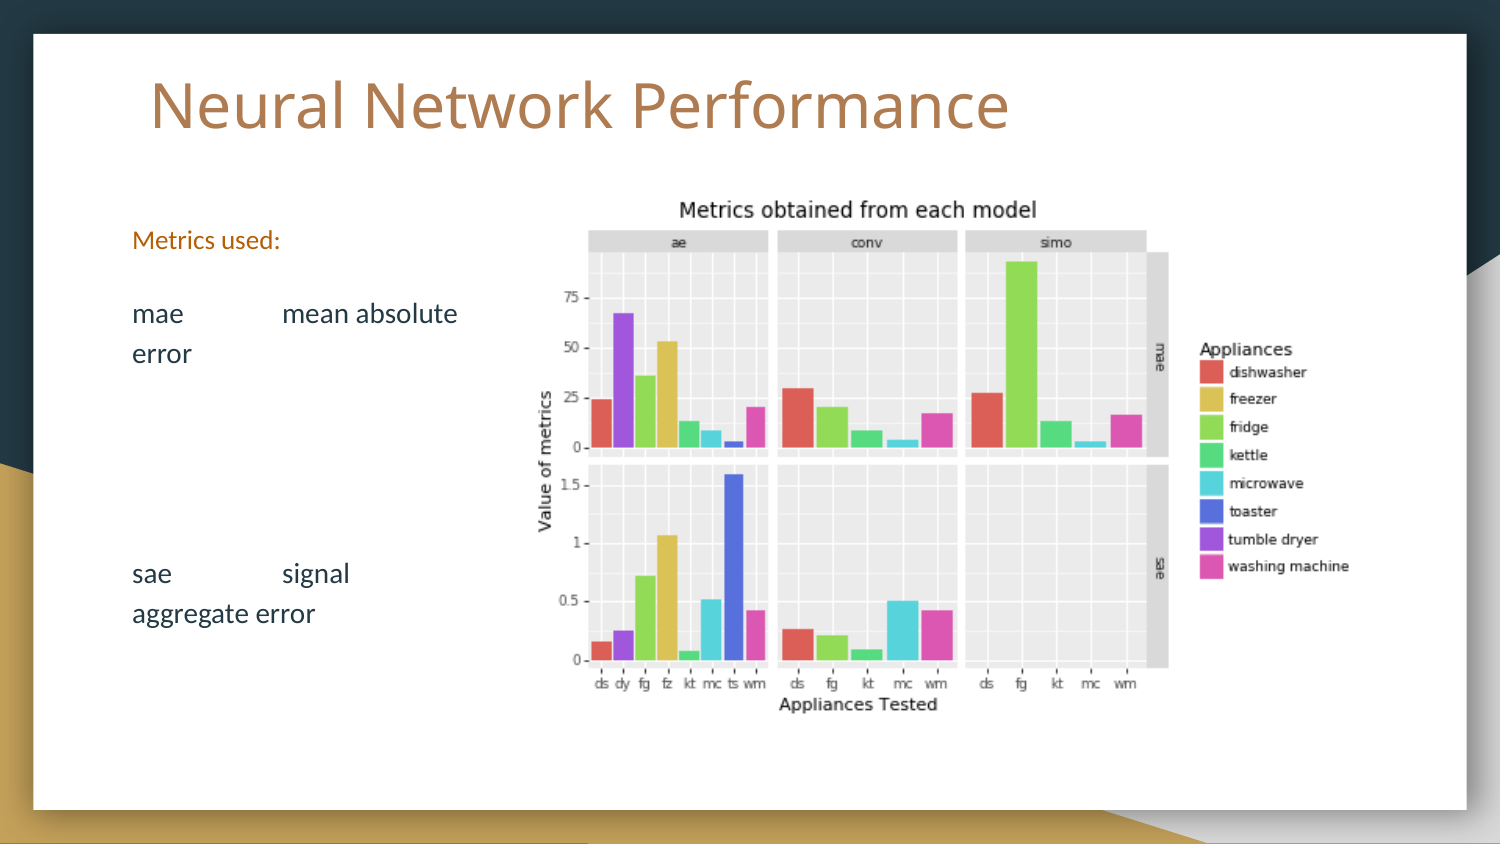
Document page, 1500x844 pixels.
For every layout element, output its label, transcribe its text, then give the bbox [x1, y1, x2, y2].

picture [537, 193, 1366, 721]
list Metrics used: mae mean absolute error sae signal aggregate error [116, 203, 486, 603]
title Neural Network Performance [134, 51, 1366, 208]
